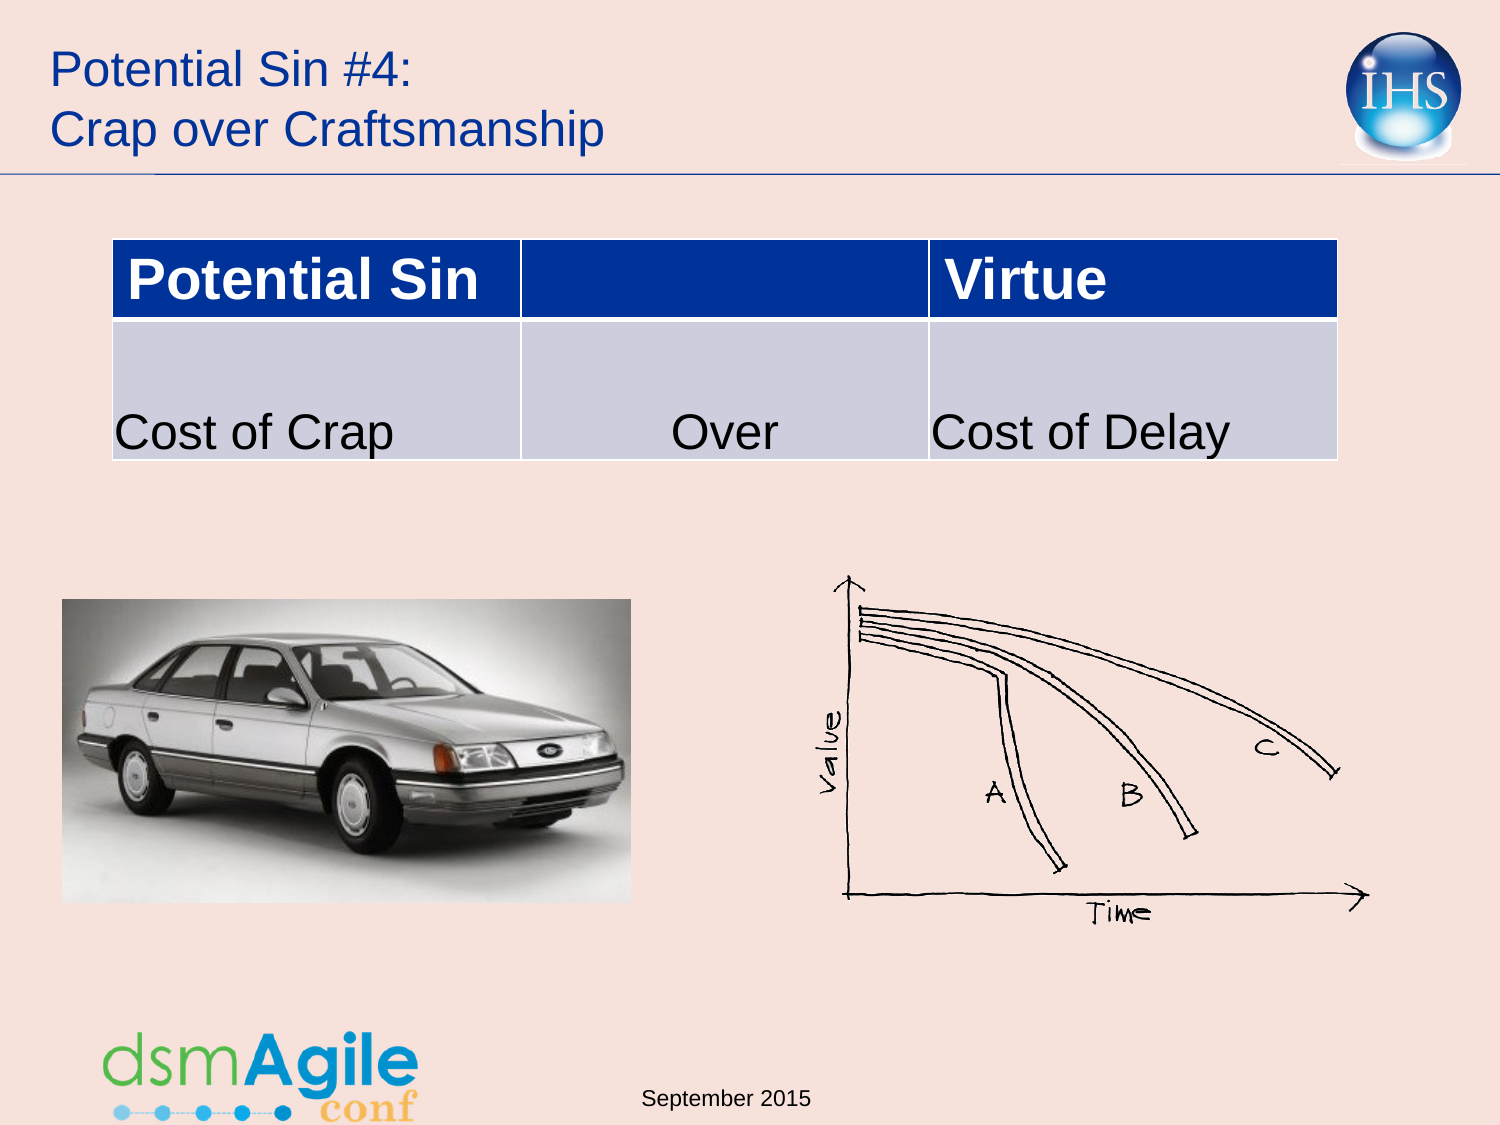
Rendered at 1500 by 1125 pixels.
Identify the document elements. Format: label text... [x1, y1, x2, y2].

table_cell Cost of Crap [113, 322, 520, 459]
picture [1339, 25, 1467, 165]
picture [62, 599, 631, 903]
table_cell Cost of Delay [930, 322, 1337, 459]
title Potential Sin #4: Crap over Craftsmanship [34, 22, 1277, 164]
table_cell Over [522, 322, 928, 459]
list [787, 524, 1412, 969]
table_header Virtue [930, 240, 1337, 317]
picture [99, 1023, 425, 1125]
table_header Potential Sin [113, 240, 520, 317]
table_header [522, 240, 928, 317]
